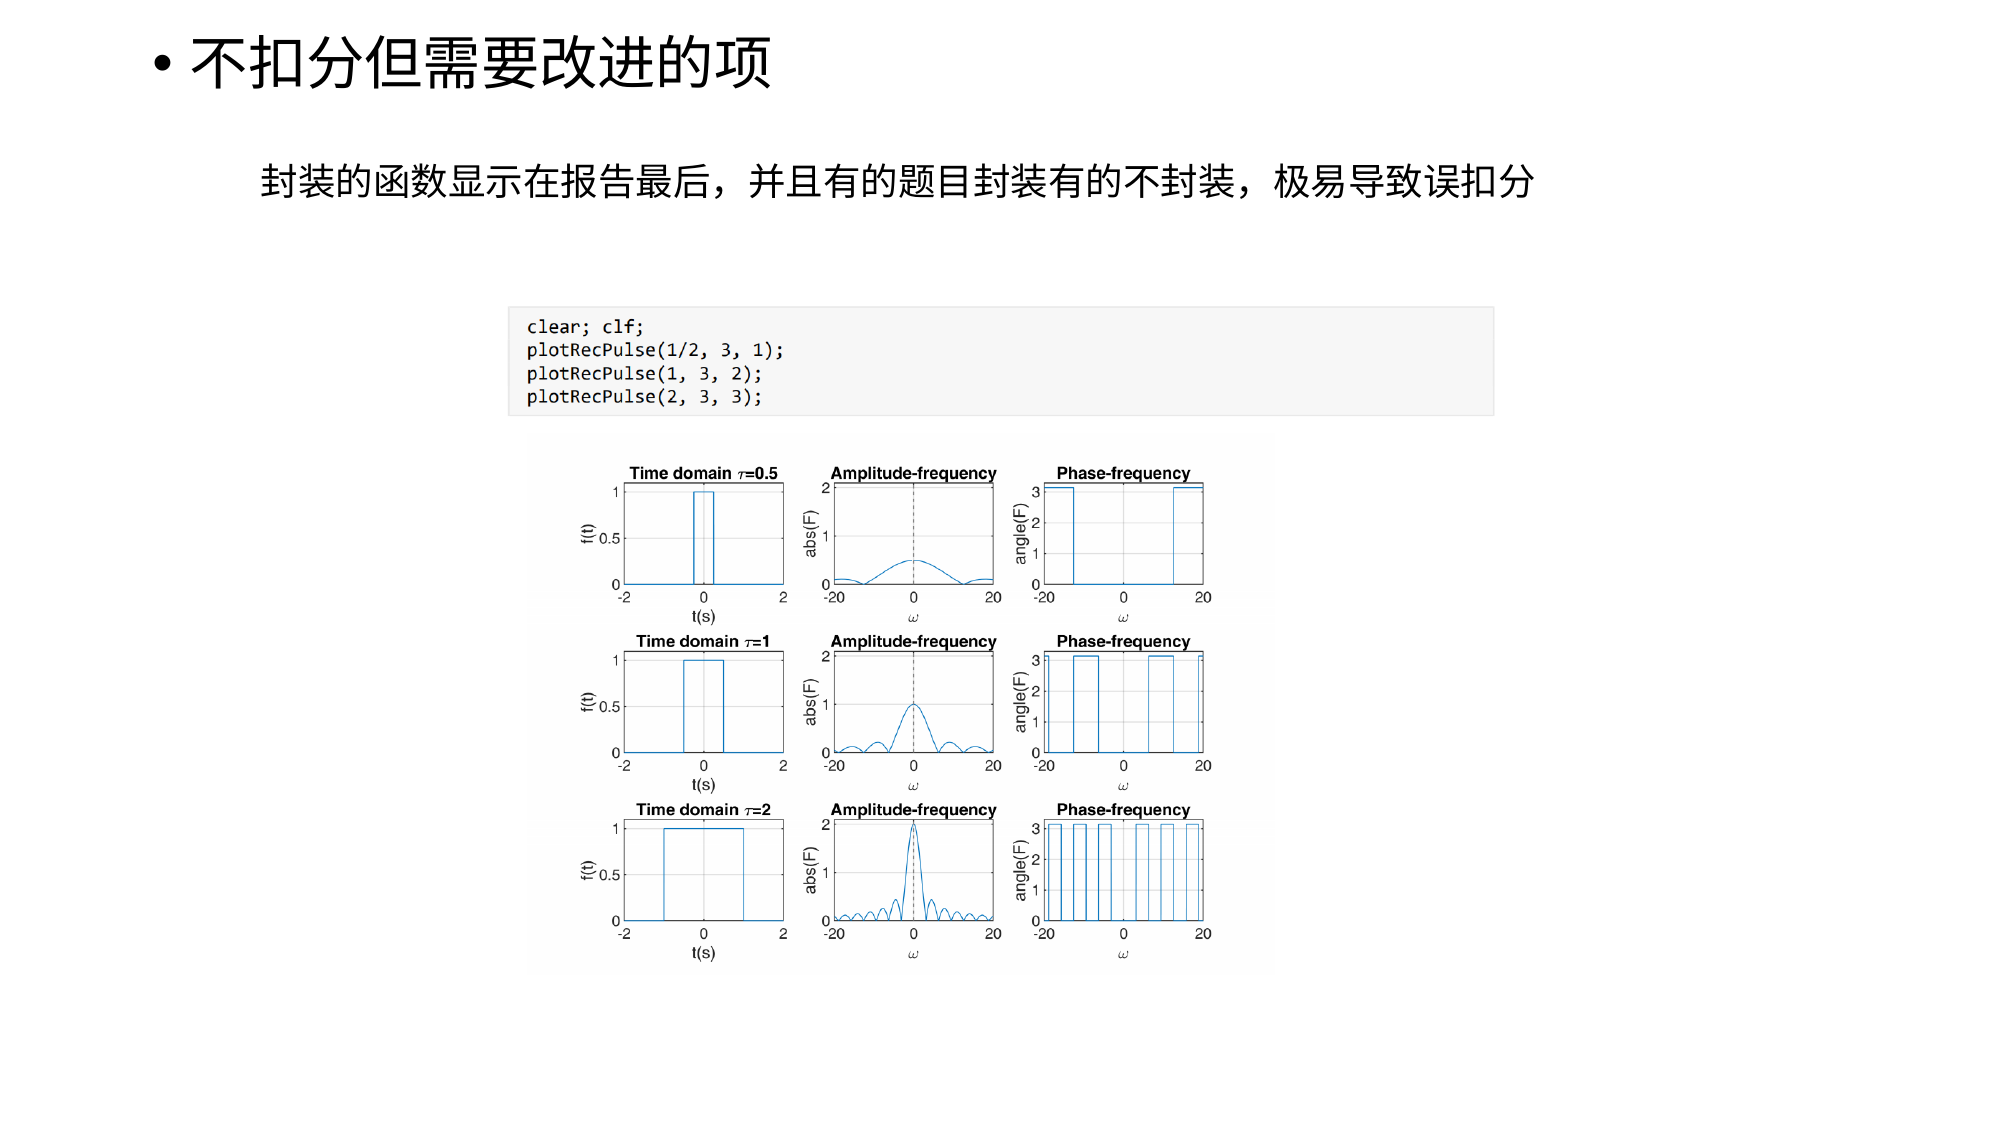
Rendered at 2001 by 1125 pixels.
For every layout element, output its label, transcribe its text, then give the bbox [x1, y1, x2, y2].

text_box 封装的函数显示在报告最后，并且有的题目封装有的不封装，极易导致误扣分 [245, 150, 1574, 211]
list 不扣分但需要改进的项 [137, 26, 1863, 107]
picture [490, 296, 1510, 975]
